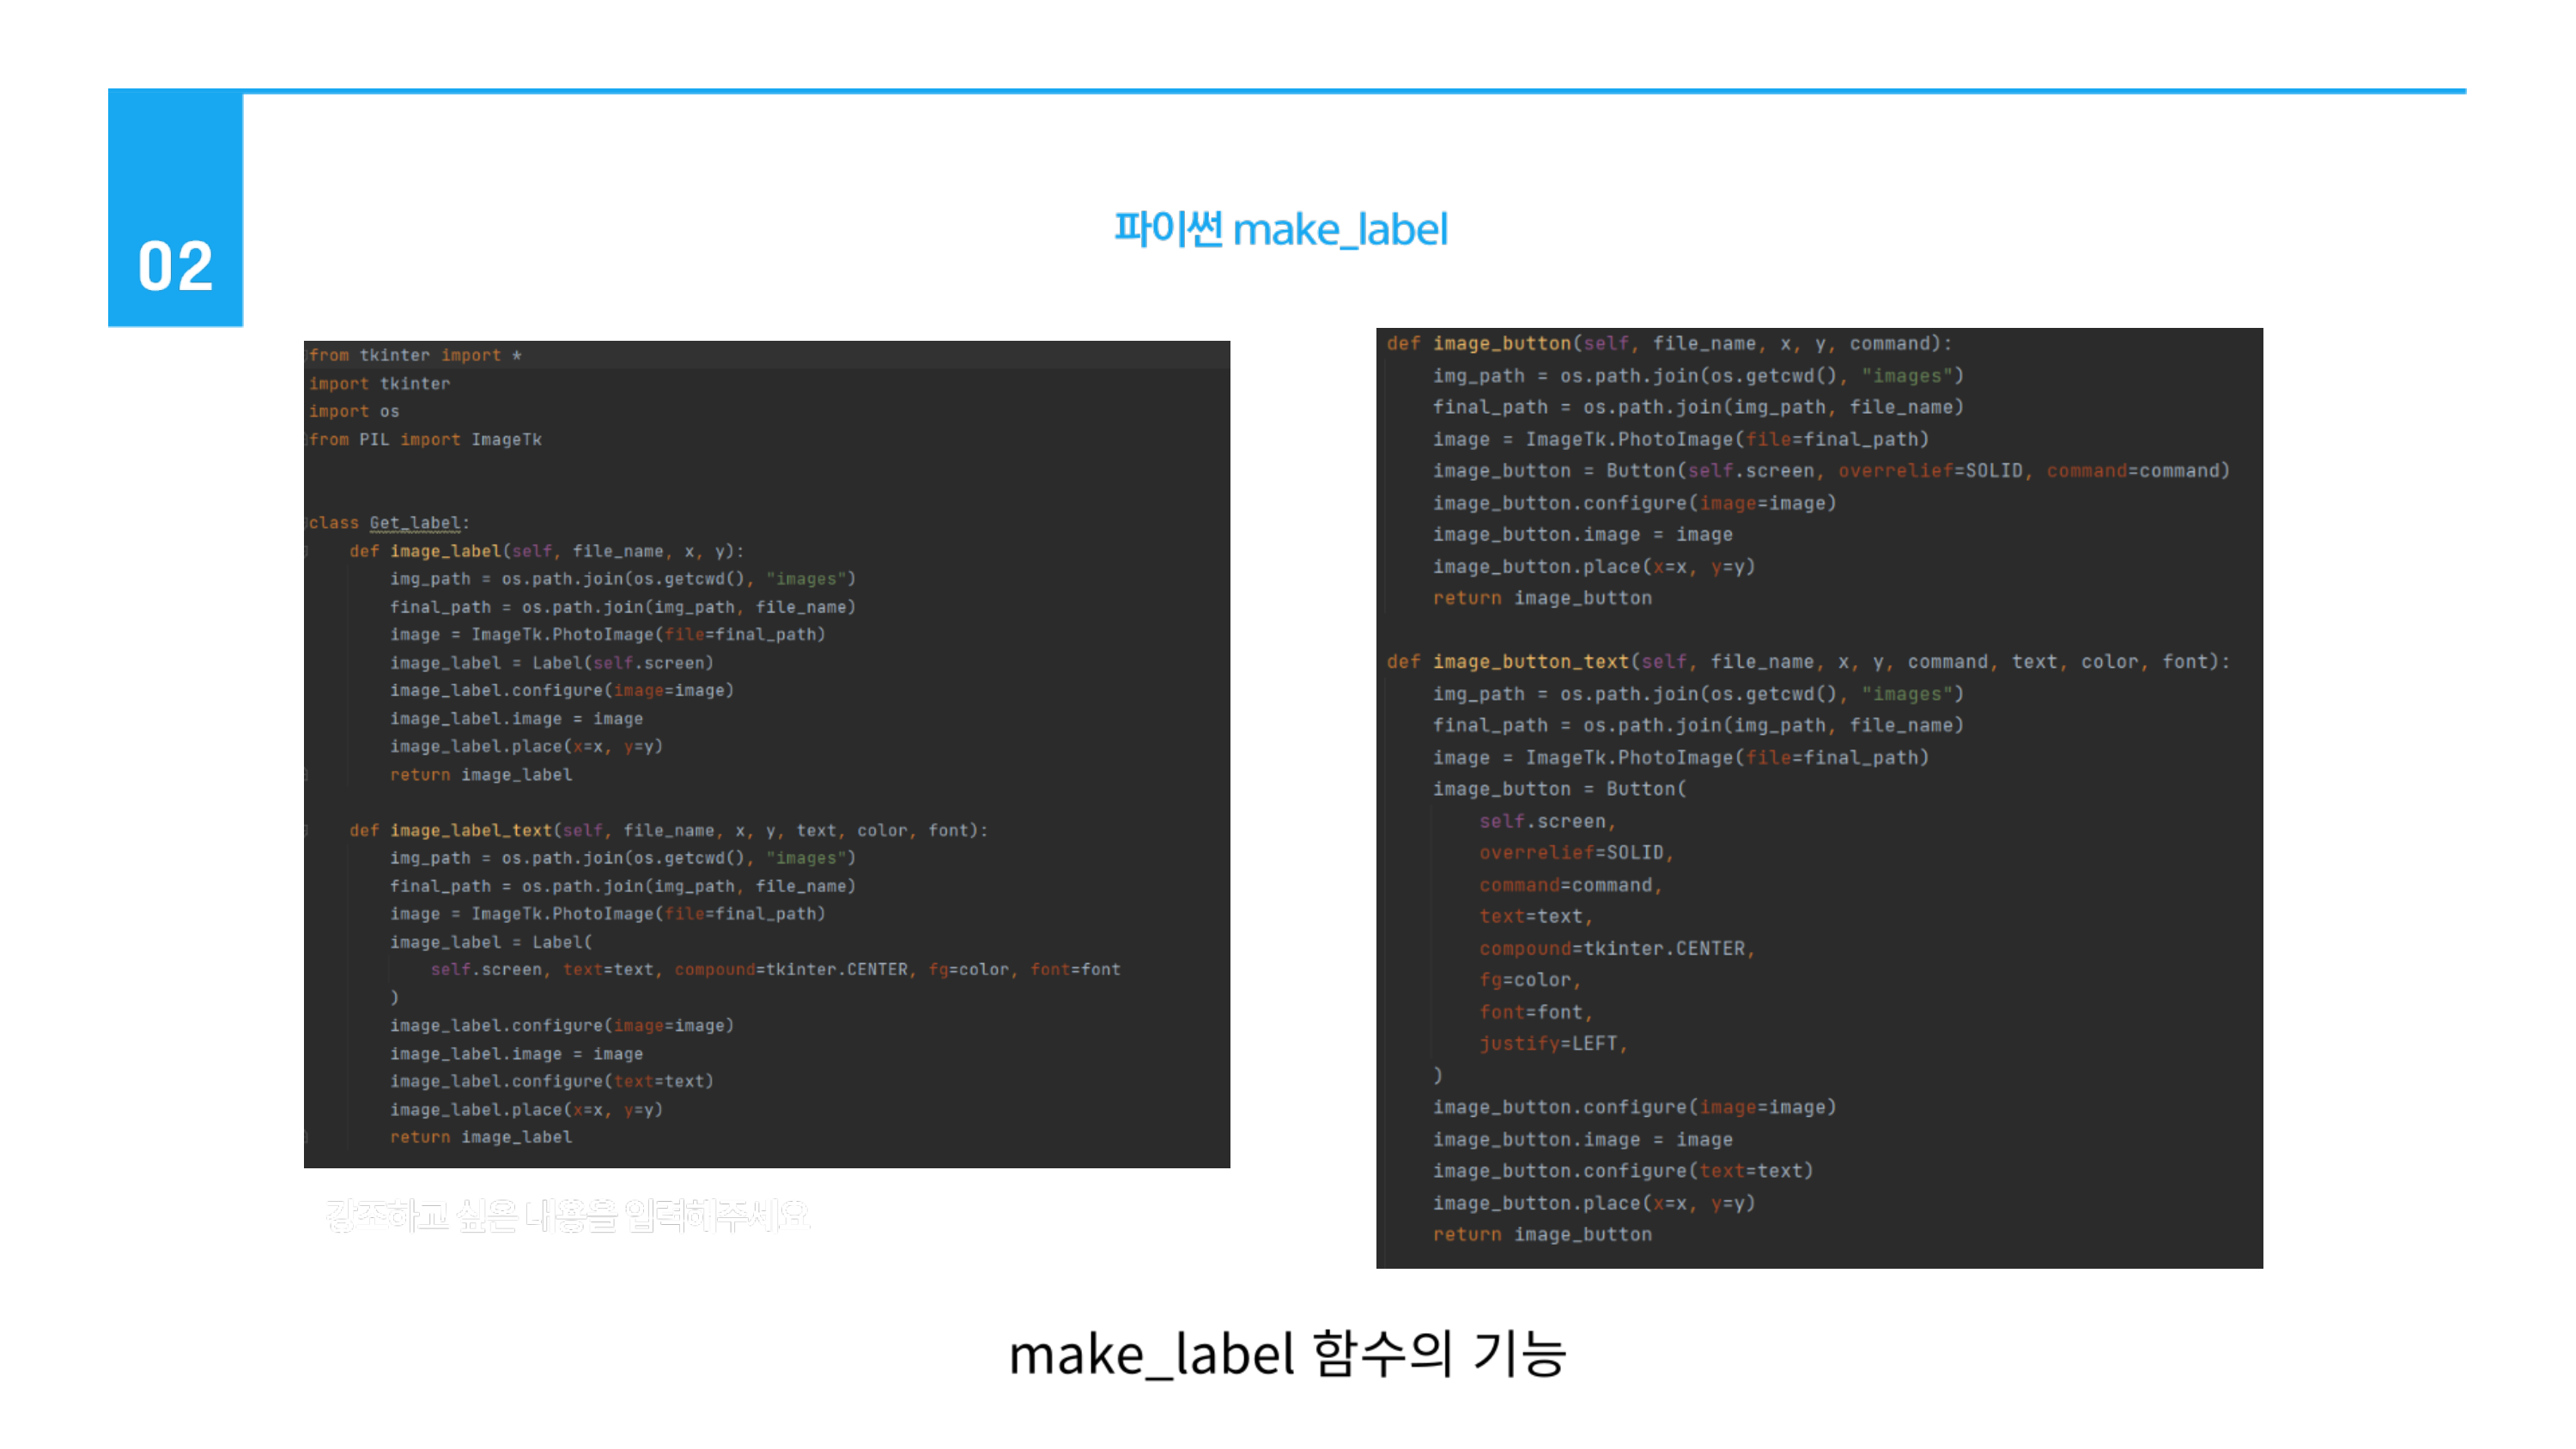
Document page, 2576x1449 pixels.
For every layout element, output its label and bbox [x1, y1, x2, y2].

picture [134, 1295, 2050, 1440]
text_box [304, 340, 1230, 1168]
picture [100, 208, 281, 349]
text_box [108, 88, 2467, 94]
text_box [1376, 327, 2264, 1269]
picture [270, 1176, 871, 1277]
text_box [108, 92, 244, 207]
picture [1009, 186, 1543, 295]
